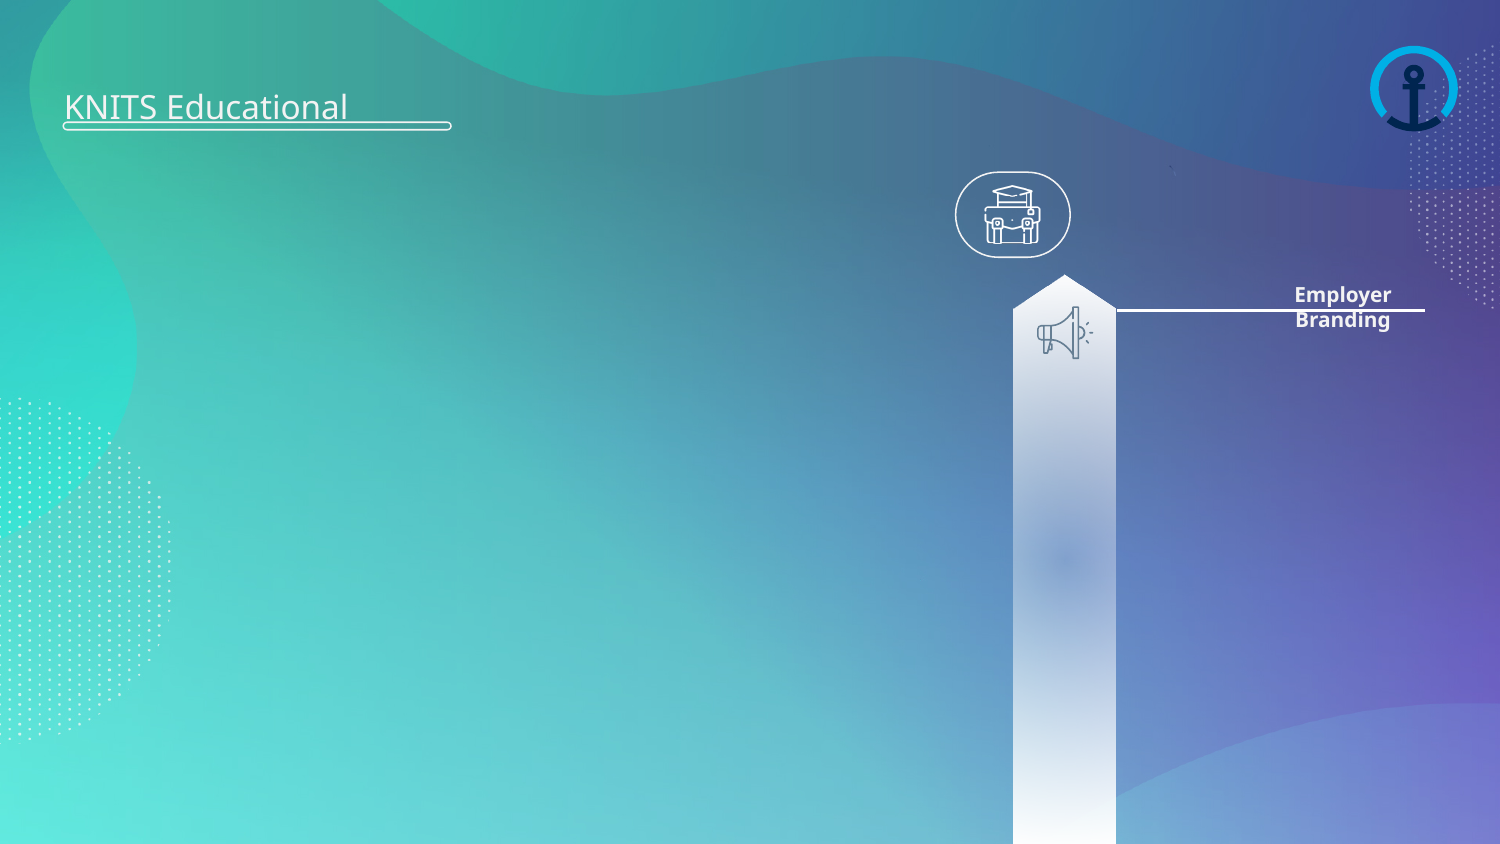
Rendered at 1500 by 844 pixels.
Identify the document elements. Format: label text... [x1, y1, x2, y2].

title KNITS Educational [48, 45, 418, 167]
text_box [955, 172, 1071, 258]
text_box [1013, 274, 1116, 844]
text_box Employer Branding [1229, 267, 1457, 308]
picture [0, 0, 1500, 844]
text_box [63, 122, 452, 130]
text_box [1036, 306, 1094, 360]
